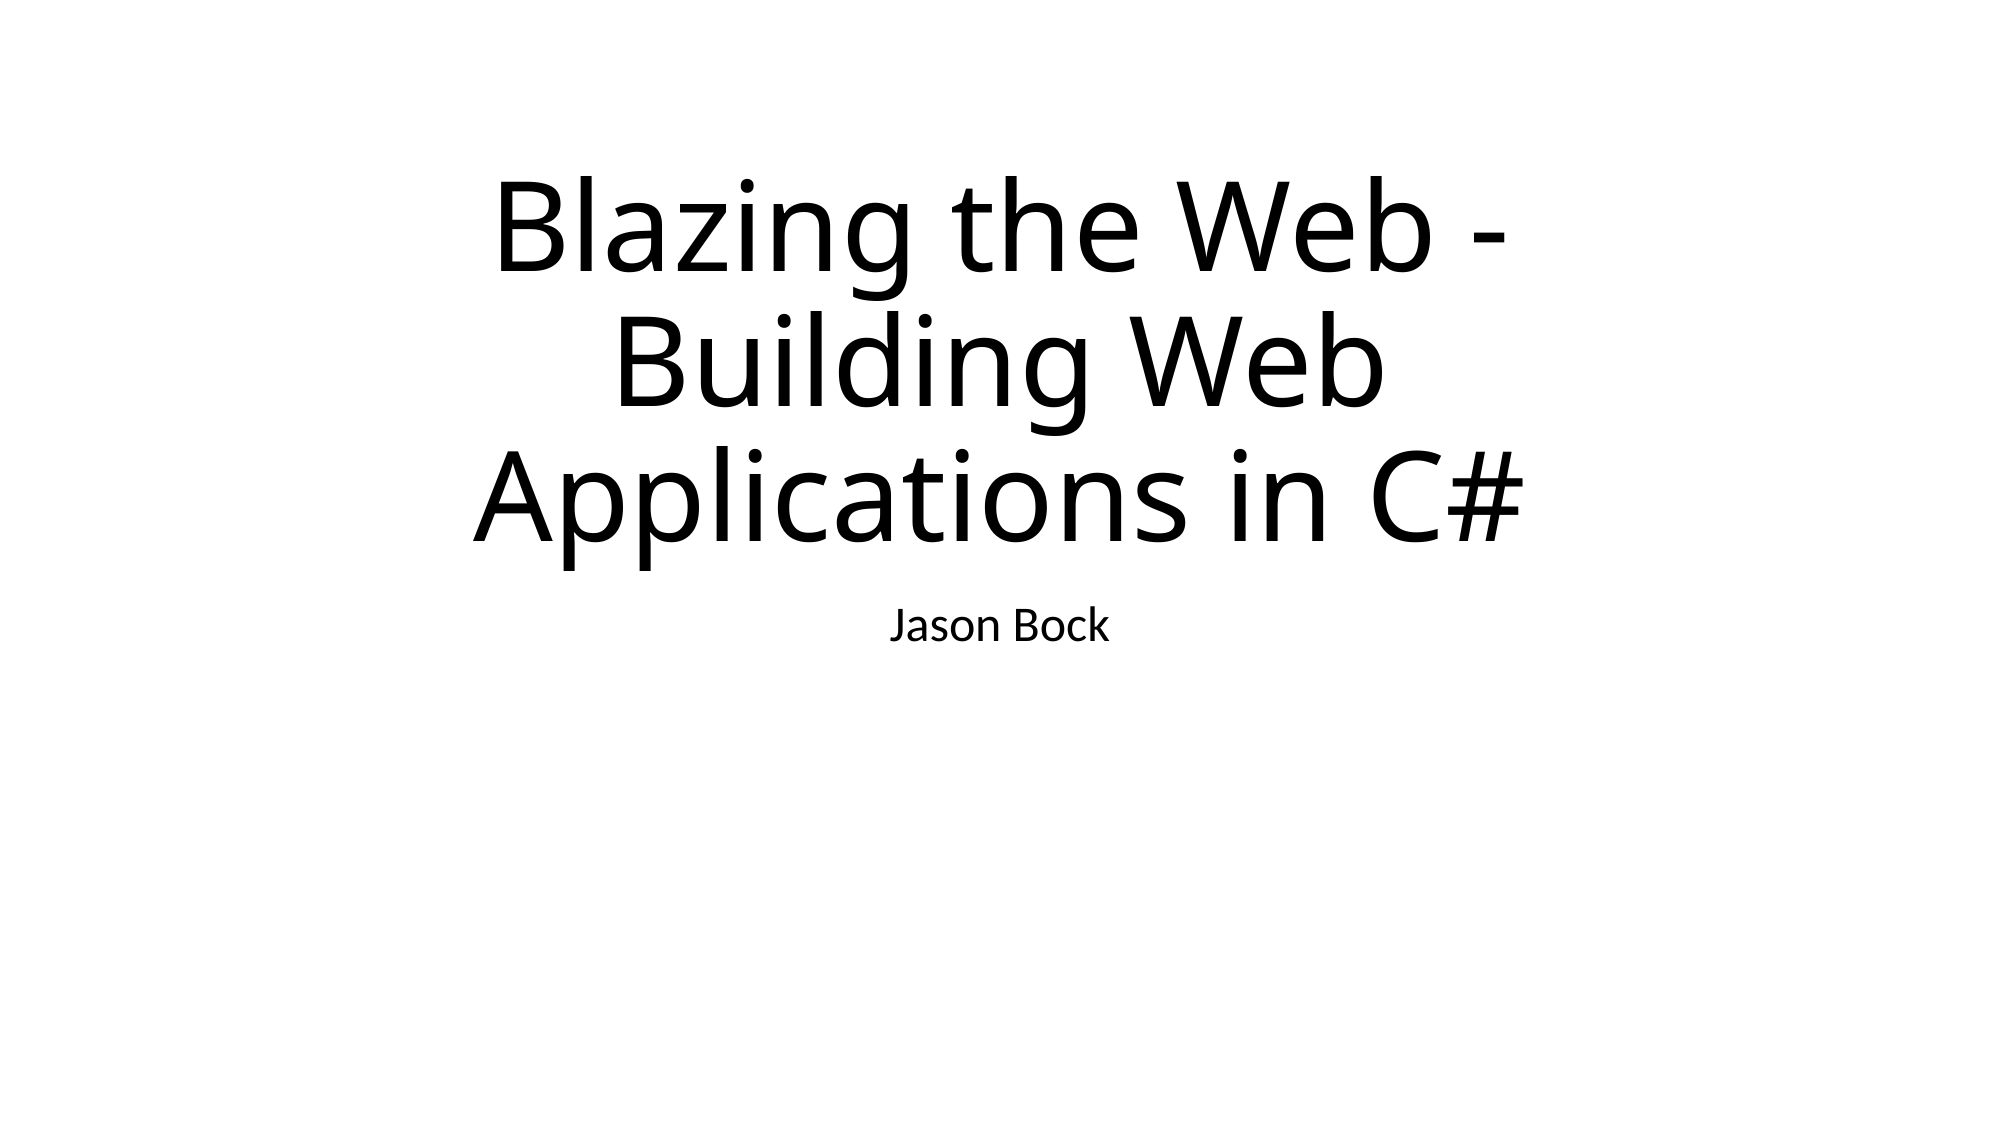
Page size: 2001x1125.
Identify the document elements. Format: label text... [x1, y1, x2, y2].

subtitle Jason Bock [249, 590, 1750, 863]
title Blazing the Web - Building Web Applications in C# [249, 184, 1750, 576]
